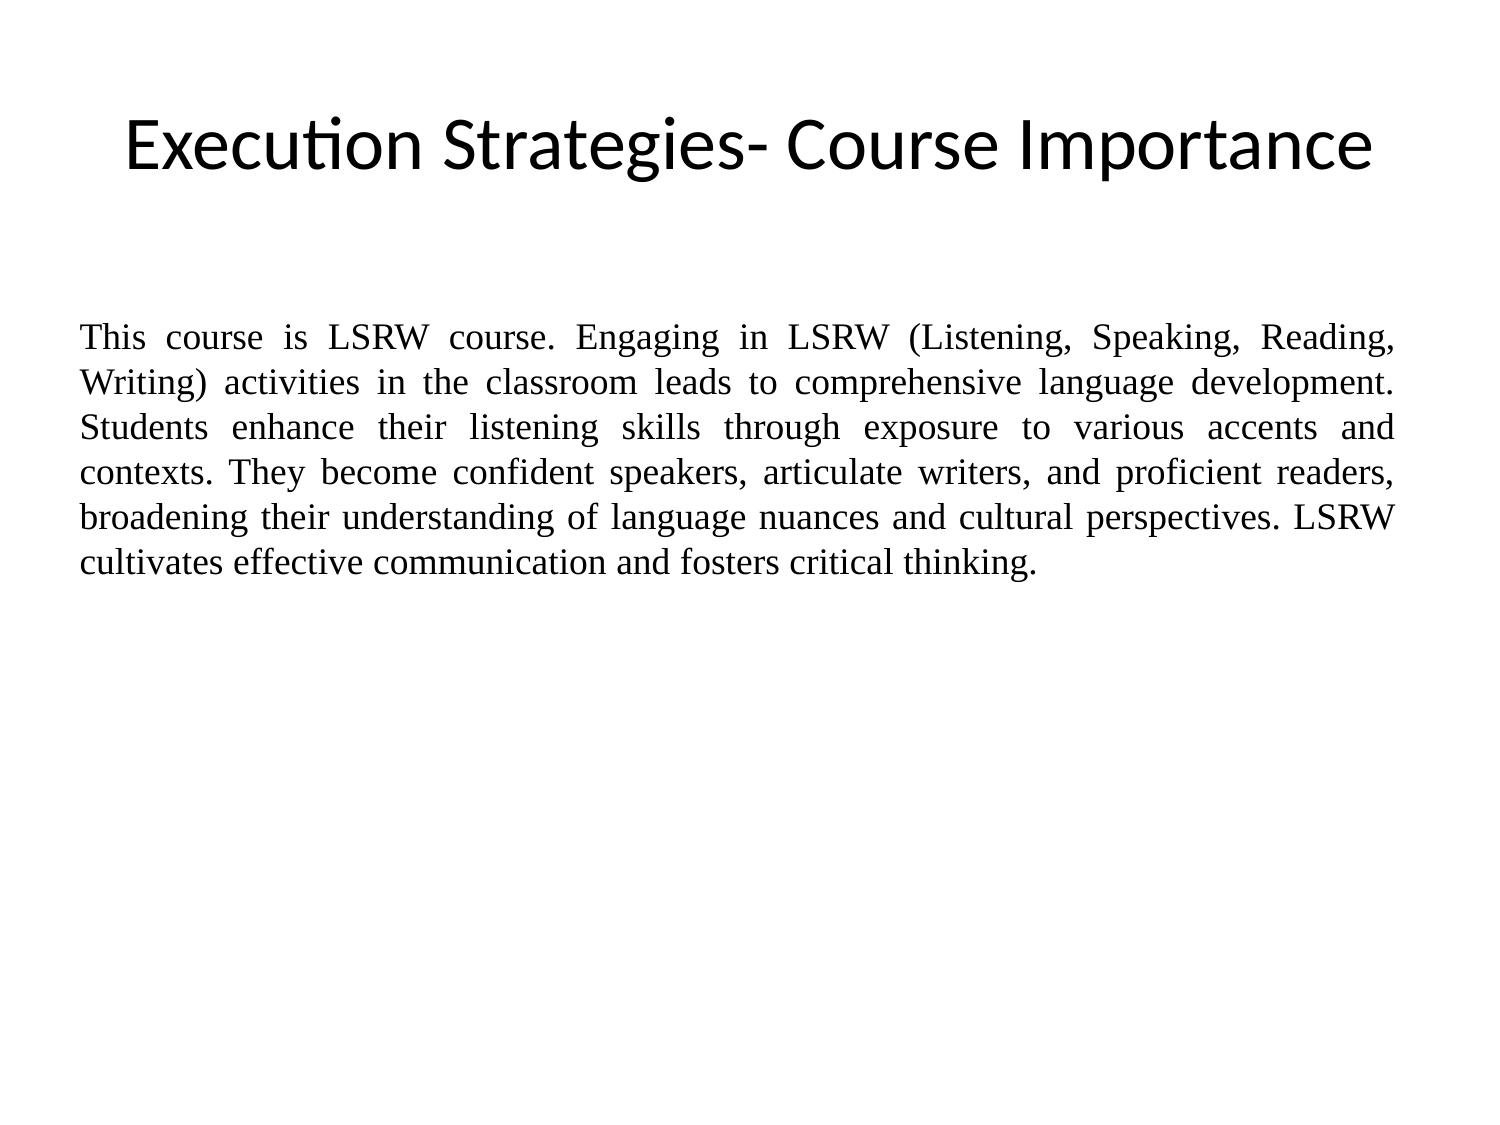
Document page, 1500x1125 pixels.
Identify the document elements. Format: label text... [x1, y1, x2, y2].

title Execution Strategies- Course Importance [75, 45, 1425, 233]
text_box This course is LSRW course. Engaging in LSRW (Listening, Speaking, Reading, Writing) activities in the classroom leads to comprehensive language development. Students enhance their listening skills through exposure to various accents and contexts. They become confident speakers, articulate writers, and proficient readers, broadening their understanding of language nuances and cultural perspectives. LSRW cultivates effective communication and fosters critical thinking. [64, 304, 1412, 725]
